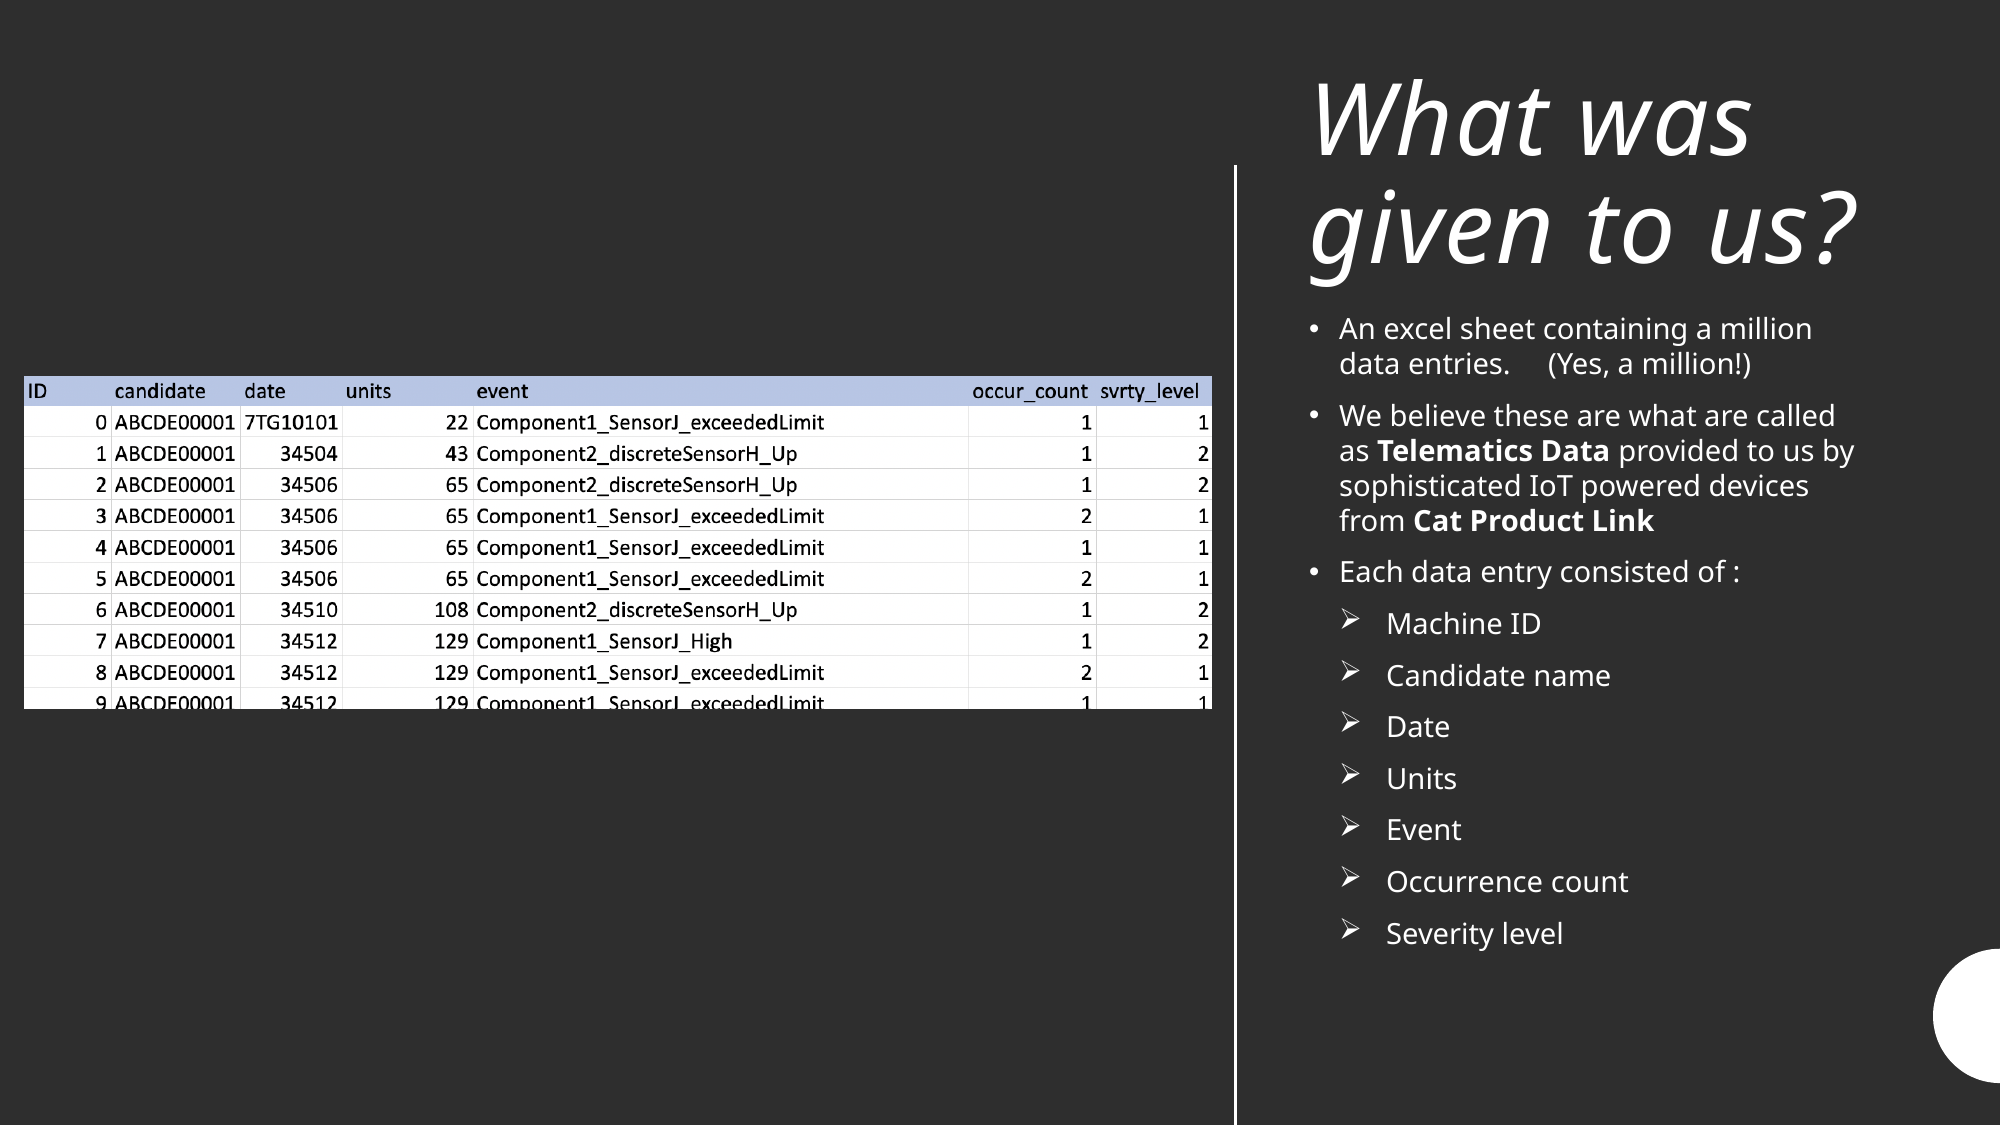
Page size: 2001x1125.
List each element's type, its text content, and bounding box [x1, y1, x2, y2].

picture [24, 376, 1212, 709]
text_box [0, 0, 2000, 1125]
list An excel sheet containing a million data entries. (Yes, a million!) We believe these are what are called as Telematics Data provided to us by sophisticated IoT powered devices from Cat Product Link Each data entry consisted of : Machine ID Candidate name Date Units Event Occurrence count Severity level [1294, 303, 1875, 822]
text_box [1933, 948, 2000, 1084]
title What was given to us? [1293, 37, 1875, 318]
